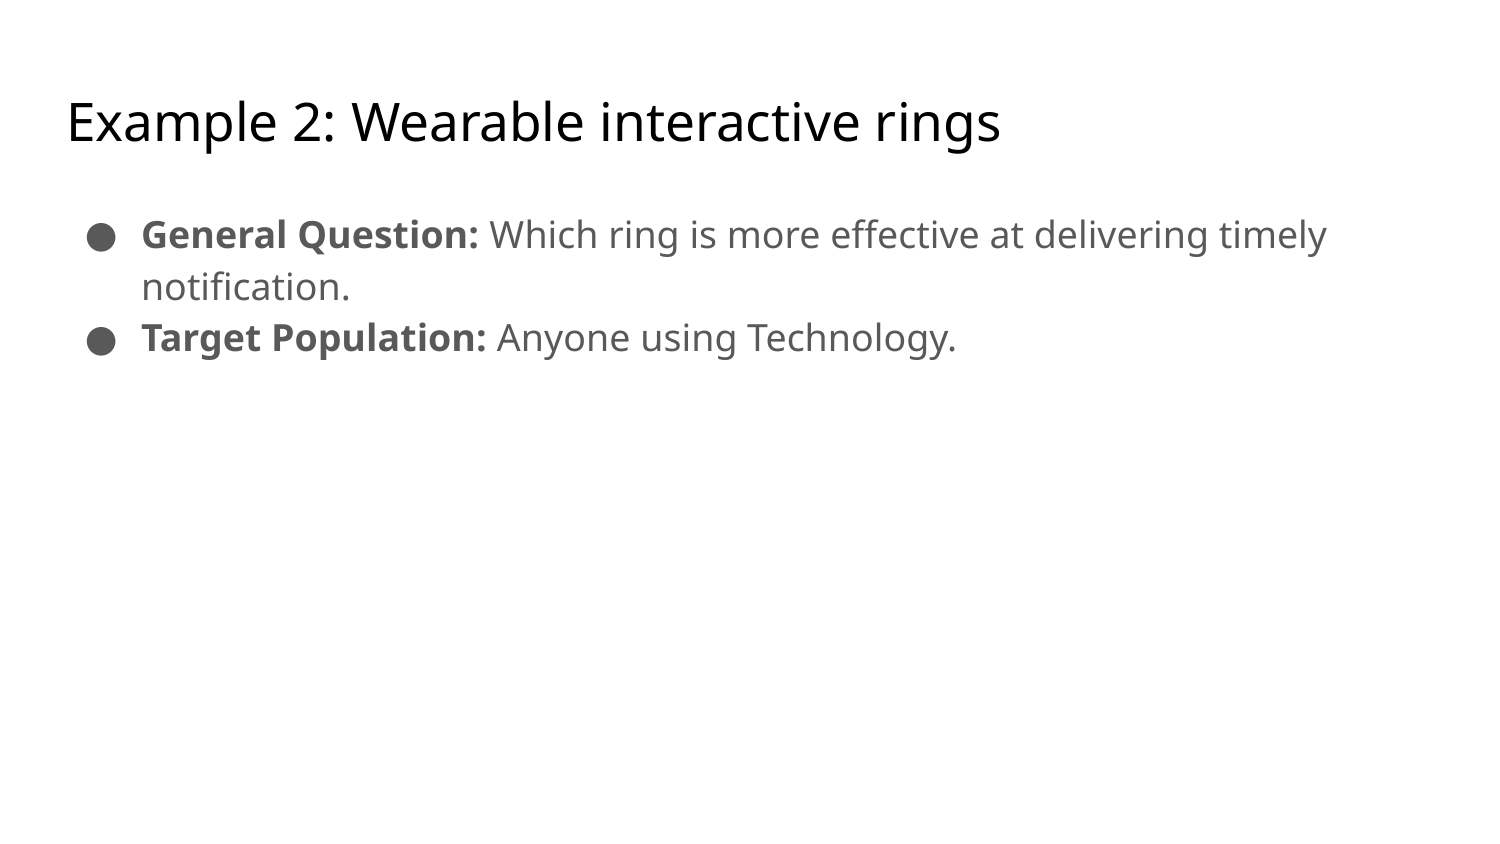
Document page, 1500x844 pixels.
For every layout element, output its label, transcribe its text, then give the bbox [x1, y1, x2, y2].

list General Question: Which ring is more effective at delivering timely notification. Target Population: Anyone using Technology. [51, 189, 1449, 750]
title Example 2: Wearable interactive rings [51, 72, 1449, 167]
